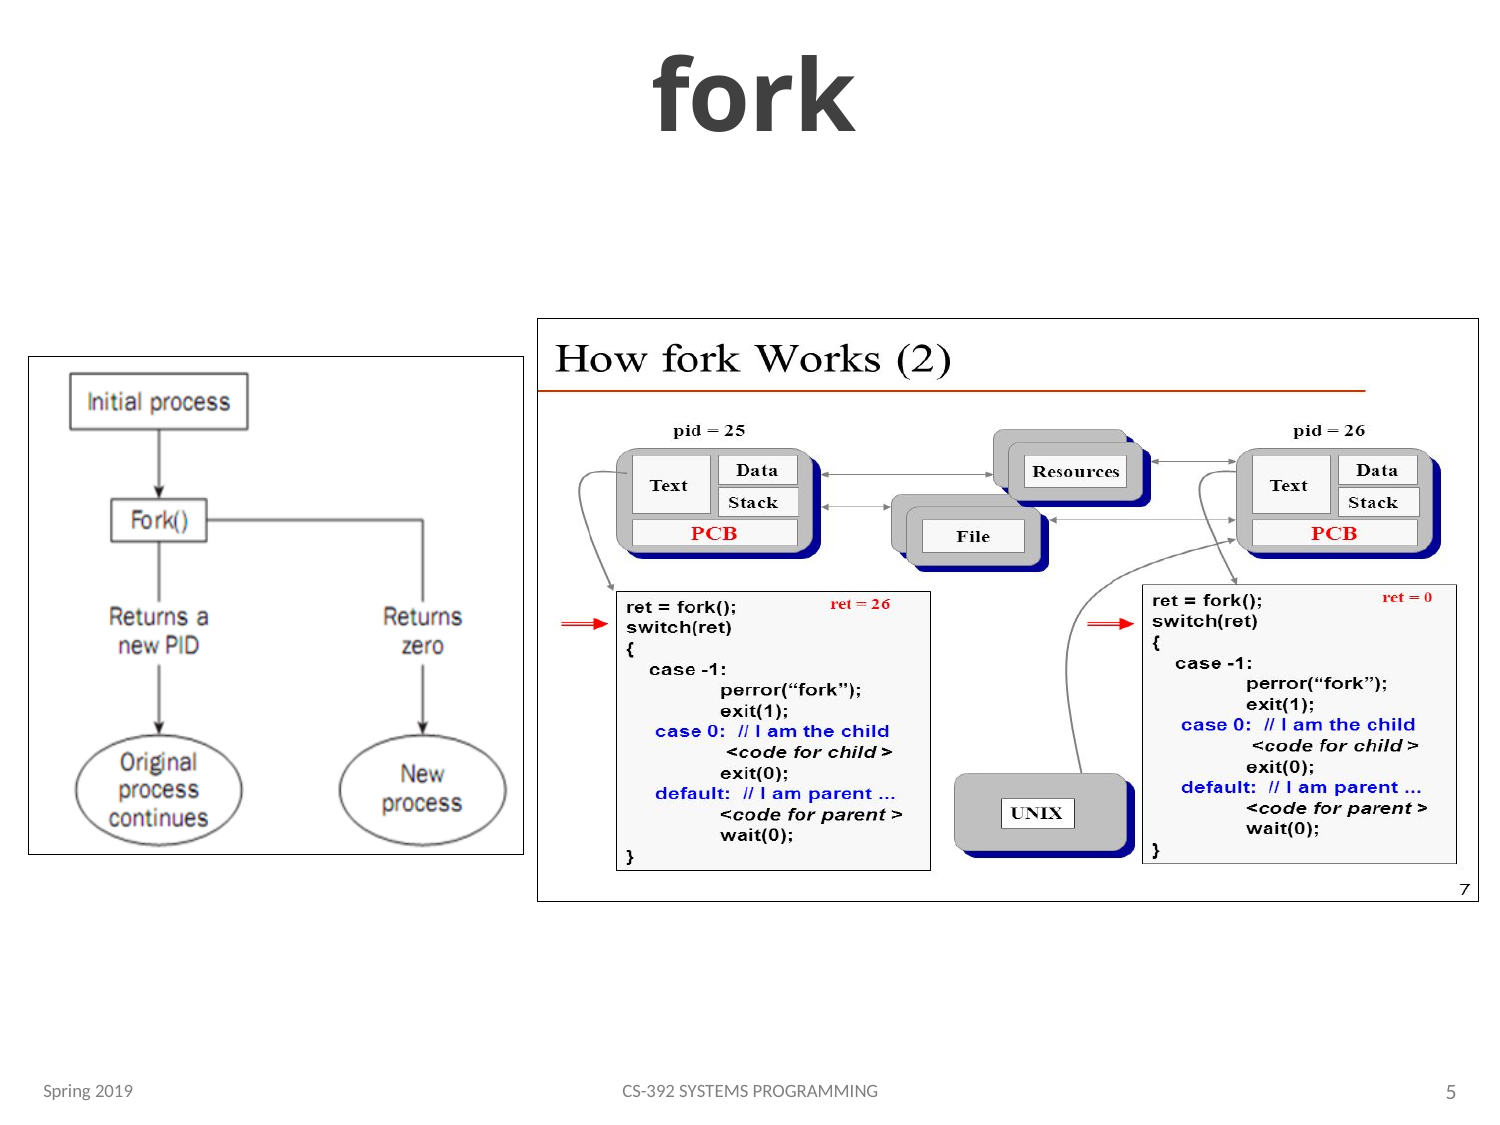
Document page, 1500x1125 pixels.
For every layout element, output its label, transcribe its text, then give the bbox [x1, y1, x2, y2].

picture [27, 356, 524, 856]
picture [536, 318, 1480, 903]
title fork [135, 5, 1373, 160]
footer CS-392 Systems Programming [453, 1059, 1047, 1120]
slide_number 5 [1310, 1060, 1472, 1121]
slide_number Spring 2019 [28, 1059, 333, 1120]
